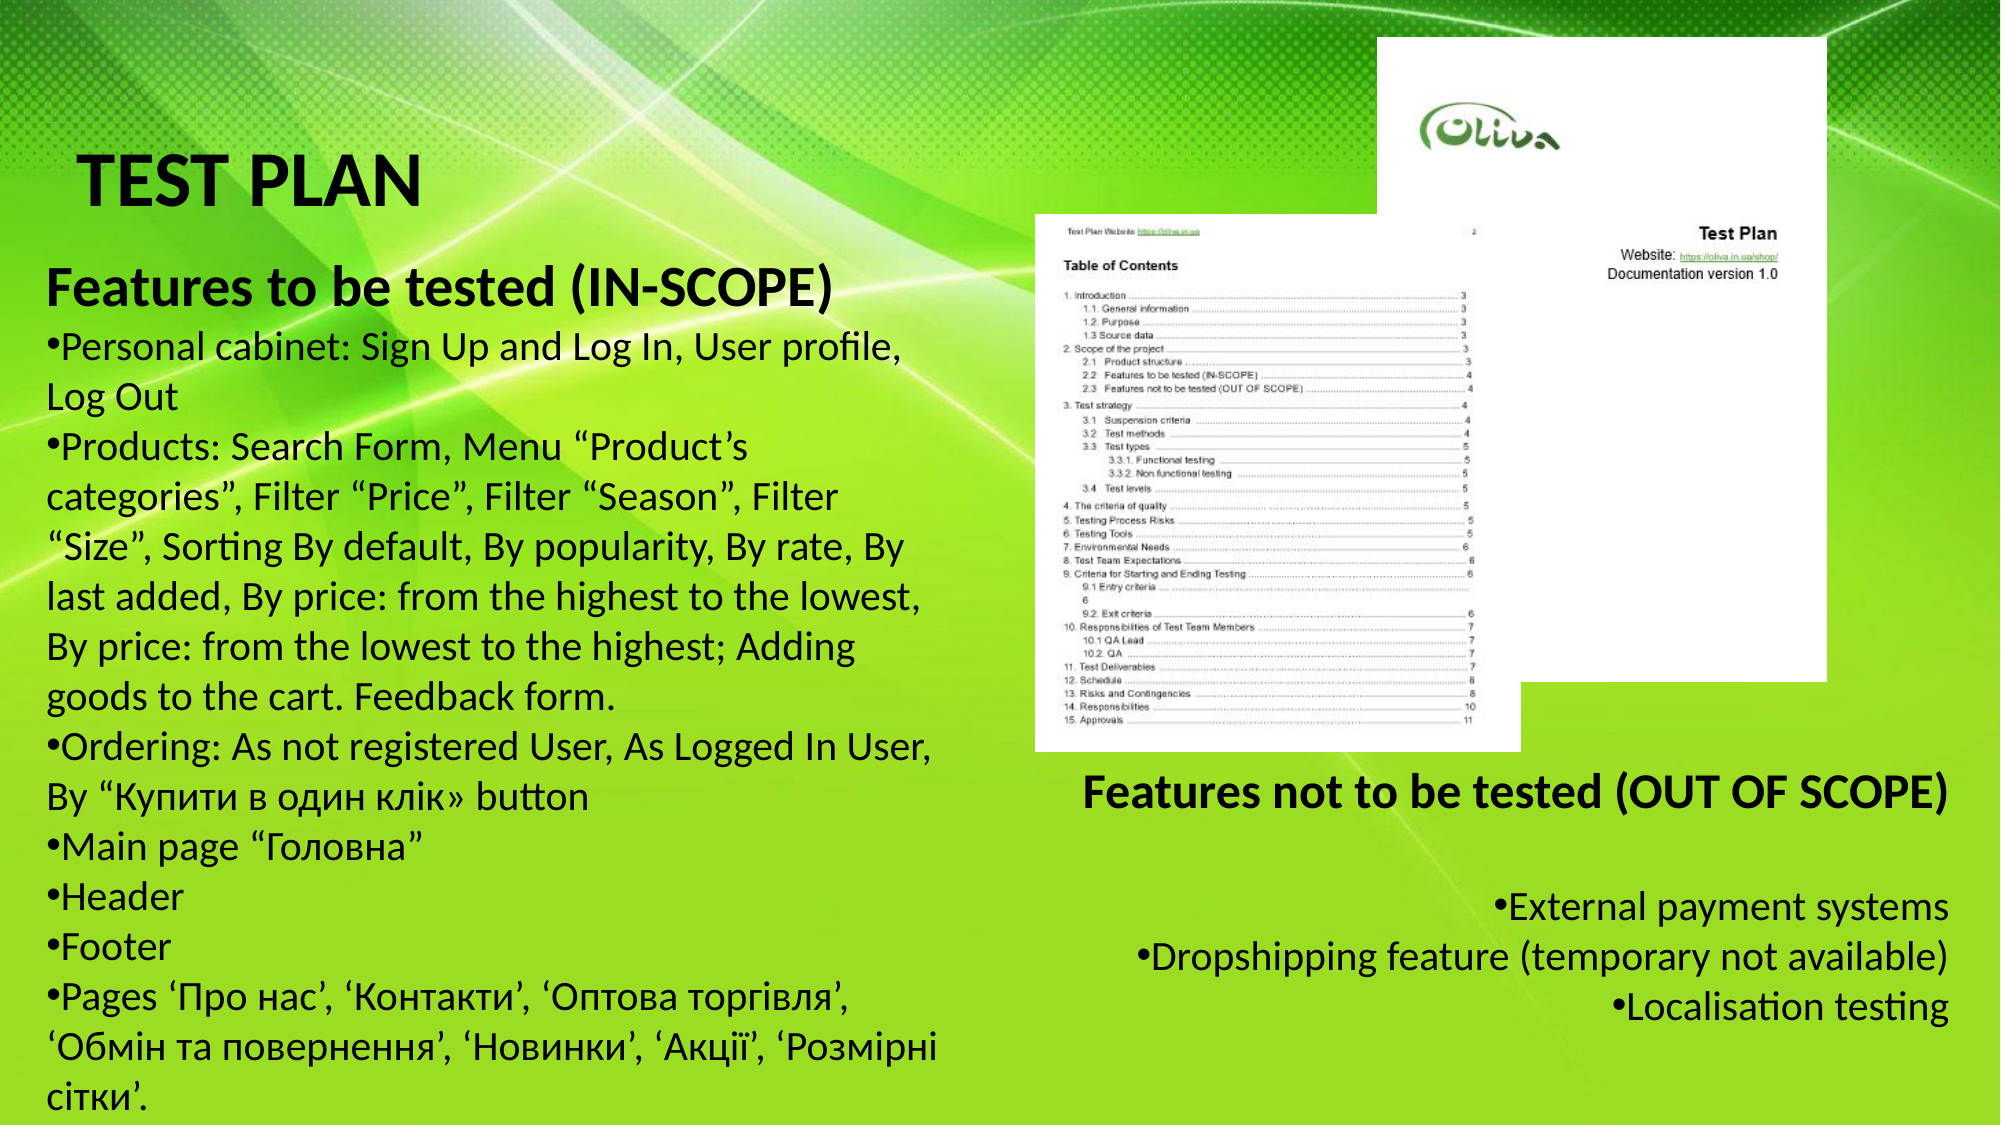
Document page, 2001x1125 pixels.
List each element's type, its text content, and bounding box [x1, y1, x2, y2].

text_box Features not to be tested (OUT OF SCOPE) External payment systems Dropshipping feature (temporary not available) Localisation testing [846, 751, 1965, 1037]
text_box TEST PLAN [61, 112, 983, 238]
picture [0, 0, 2001, 1125]
text_box Features to be tested (IN-SCOPE) Personal cabinet: Sign Up and Log In, User profile, Log Out Products: Search Form, Menu “Product’s categories”, Filter “Price”, Filter “Season”, Filter “Size”, Sorting By default, By popularity, By rate, By last added, By price: from the highest to the lowest, By price: from the lowest to the highest; Adding goods to the cart. Feedback form. Ordering: As not registered User, As Logged In User, By “Купити в один клік» button Main page “Головна” Header Footer Pages ‘Про нас’, ‘Контакти’, ‘Оптова торгівля’, ‘Обмін та повернення’, ‘Новинки’, ‘Акції’, ‘Розмірні сітки’. [31, 241, 965, 1125]
